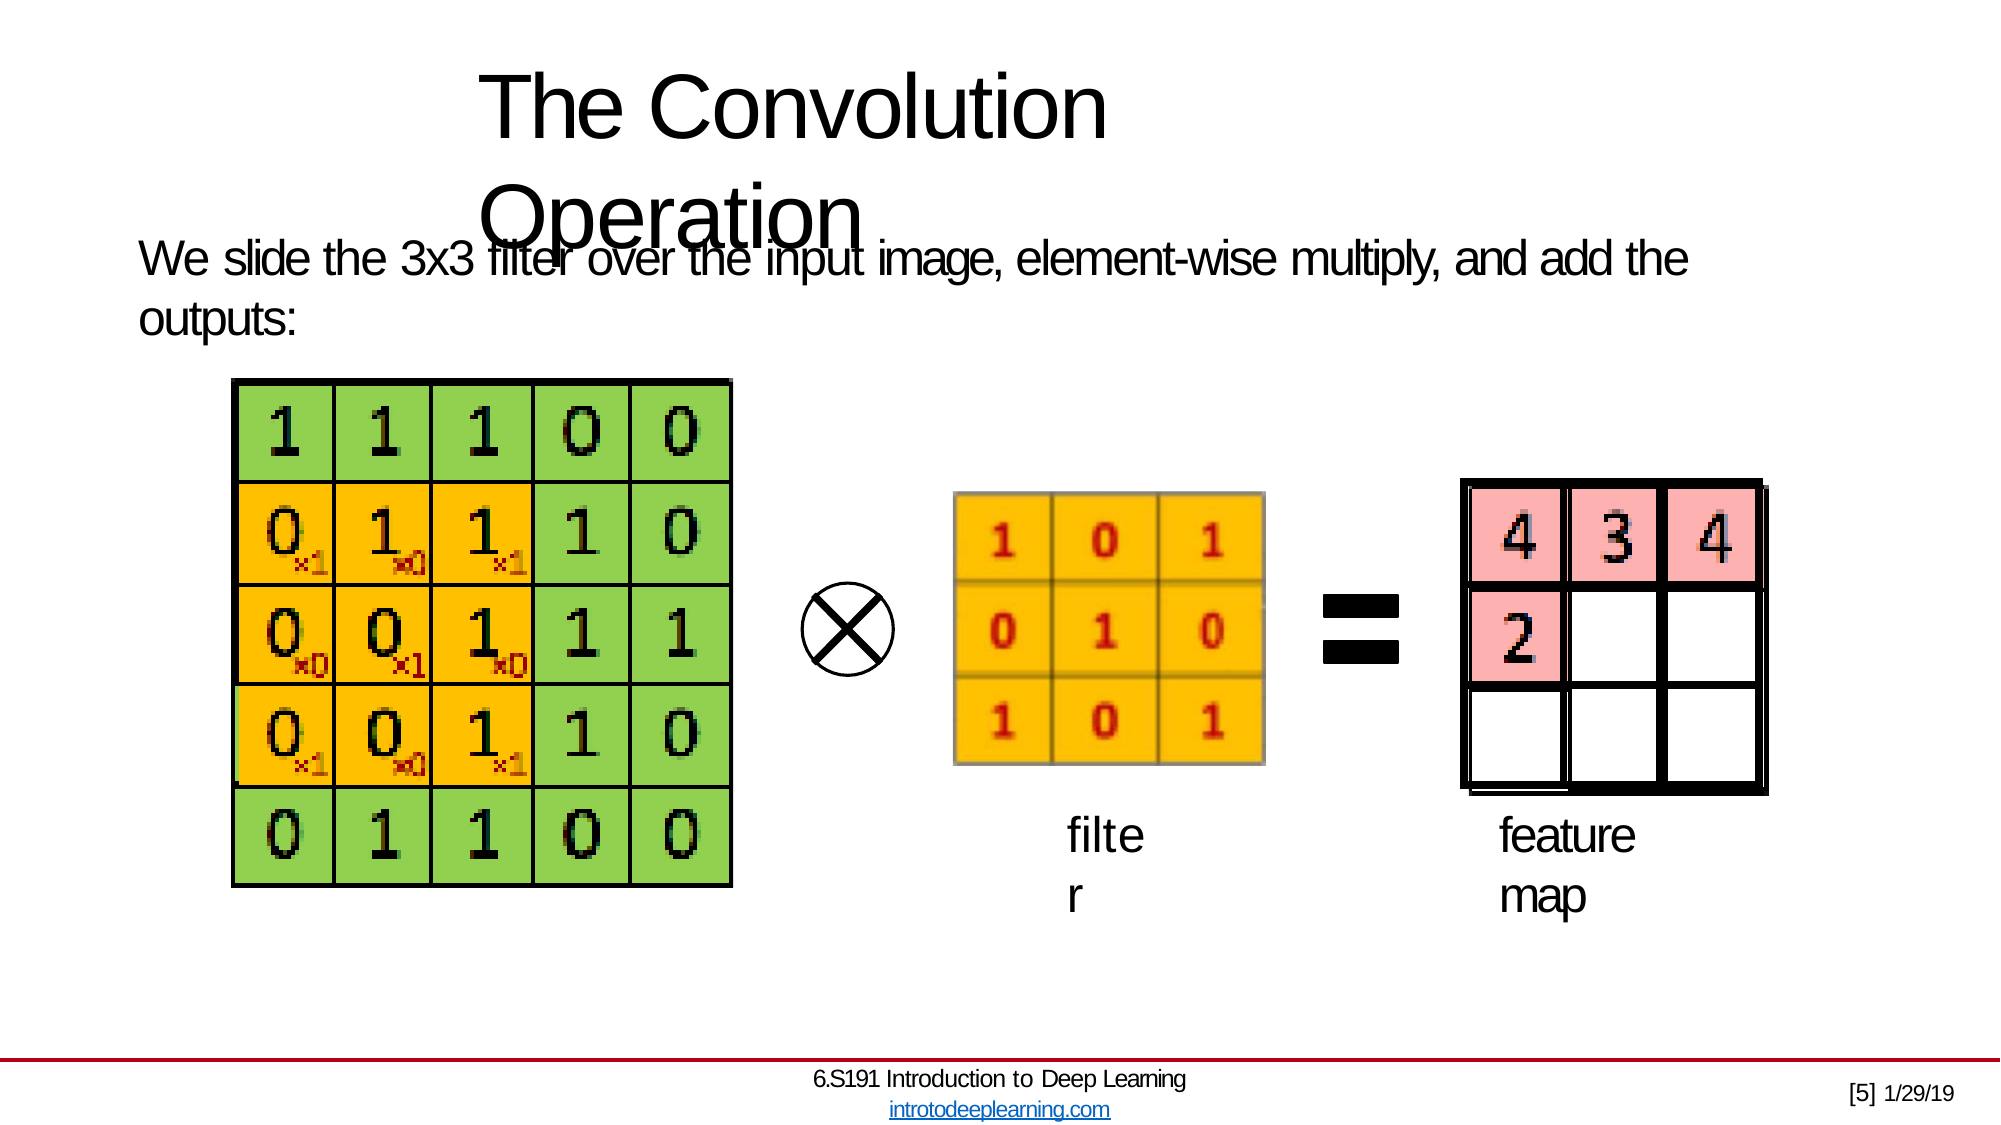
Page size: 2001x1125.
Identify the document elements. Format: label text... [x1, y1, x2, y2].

text_box [812, 593, 883, 665]
title The Convolution Operation [475, 44, 1525, 222]
table_cell [1468, 588, 1560, 681]
text_box [5] 1/29/19 [1846, 1076, 1965, 1107]
text_box [231, 378, 734, 888]
text_box We slide the 3x3 filter over the input image, element-wise multiply, and add the outputs: [136, 222, 1865, 345]
text_box [1468, 485, 1769, 796]
table_cell [1664, 689, 1755, 781]
footer 6.S191 Introduction to Deep Learning introtodeeplearning.com [810, 1062, 1190, 1125]
text_box [1323, 595, 1398, 617]
table_cell [1567, 588, 1656, 681]
text_box [802, 599, 842, 659]
table_cell [1664, 588, 1755, 681]
text_box [952, 491, 1266, 766]
text_box [853, 598, 894, 660]
text_box [817, 634, 878, 676]
text_box filter [1064, 799, 1155, 922]
text_box [818, 583, 878, 624]
table_header [1567, 486, 1656, 581]
text_box feature map [1496, 799, 1737, 922]
table_header [1468, 486, 1560, 581]
text_box [1323, 641, 1398, 663]
table_cell [1567, 689, 1656, 781]
table_cell [1468, 689, 1560, 781]
table_header [1664, 486, 1755, 581]
